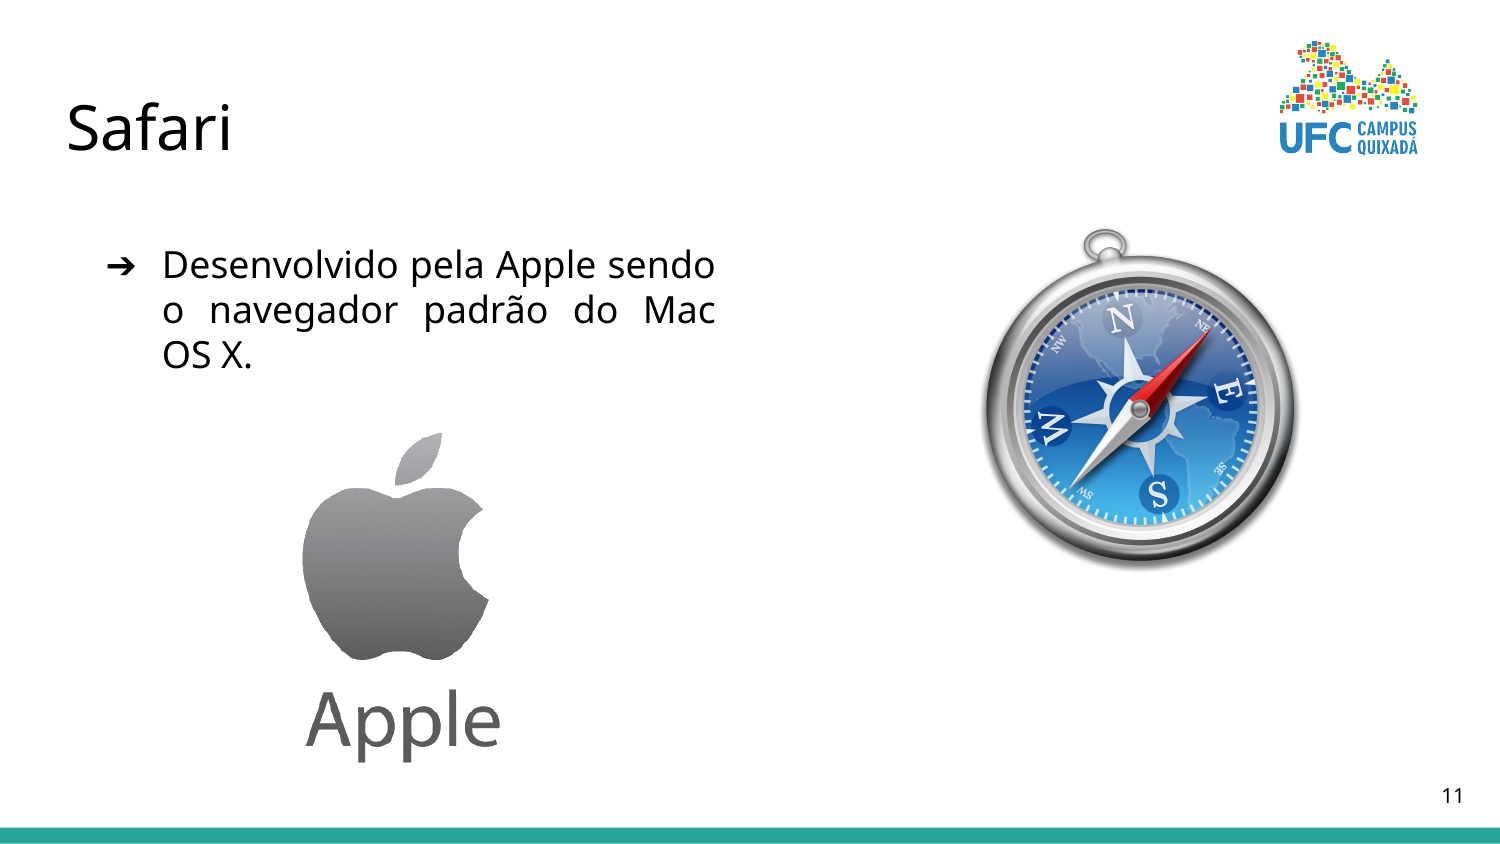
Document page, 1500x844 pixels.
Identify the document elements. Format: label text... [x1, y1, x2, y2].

picture [1236, 19, 1456, 175]
title Safari [51, 72, 1449, 174]
text_box Desenvolvido pela Apple sendo o navegador padrão do Mac OS X. [71, 226, 732, 518]
picture [218, 416, 586, 785]
slide_number ‹#› [1389, 764, 1480, 830]
picture [962, 225, 1321, 584]
